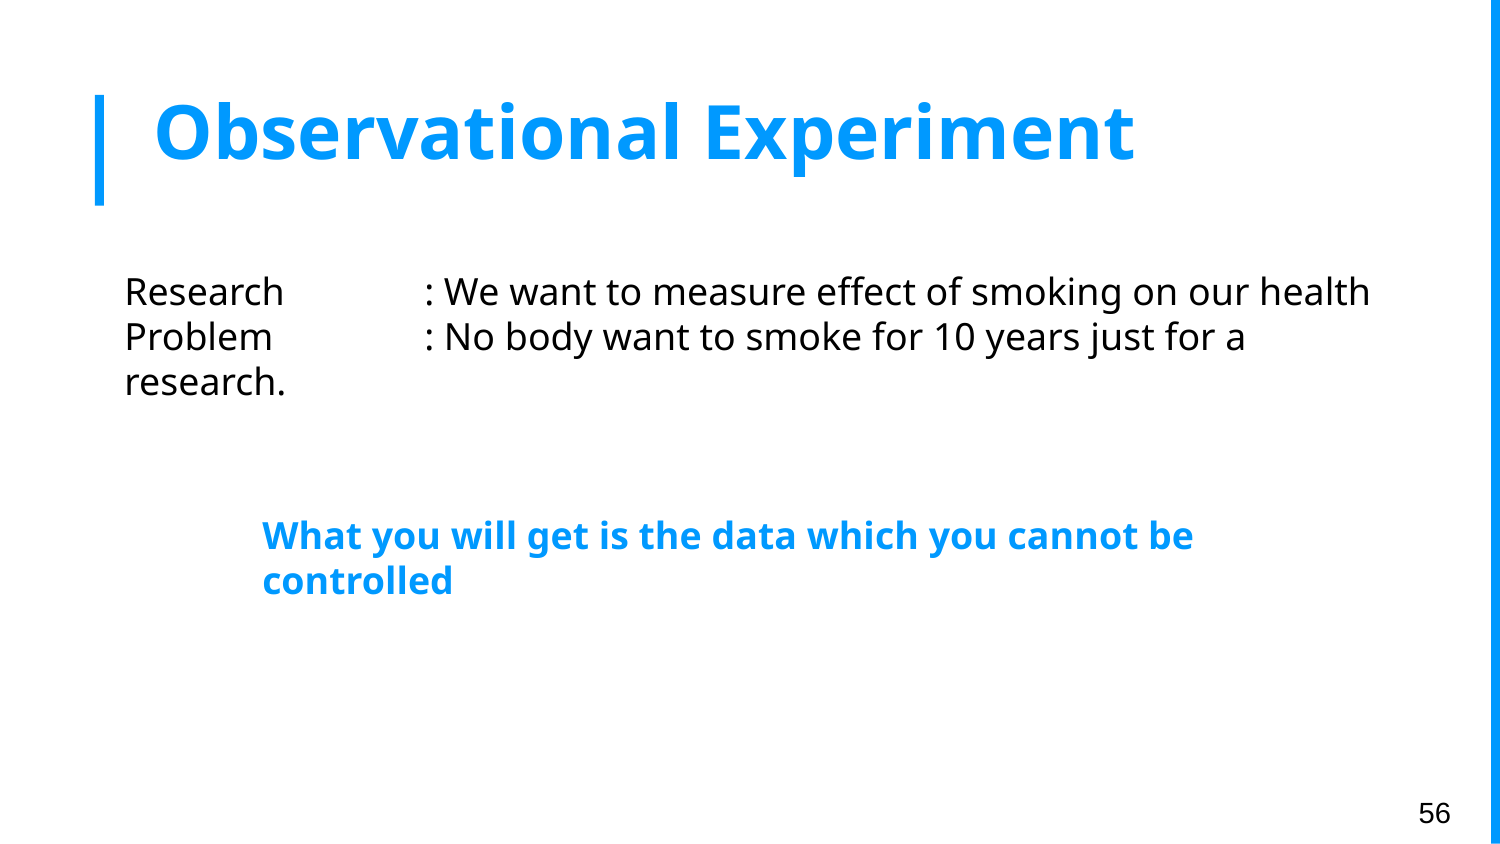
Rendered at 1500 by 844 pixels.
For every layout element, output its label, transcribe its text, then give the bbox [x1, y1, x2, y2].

slide_number ‹#› [1403, 779, 1494, 844]
text_box Research : We want to measure effect of smoking on our health Problem : No body want to smoke for 10 years just for a research. [109, 252, 1391, 386]
text_box What you will get is the data which you cannot be controlled [247, 497, 1306, 591]
title Observational Experiment [138, 69, 1415, 210]
